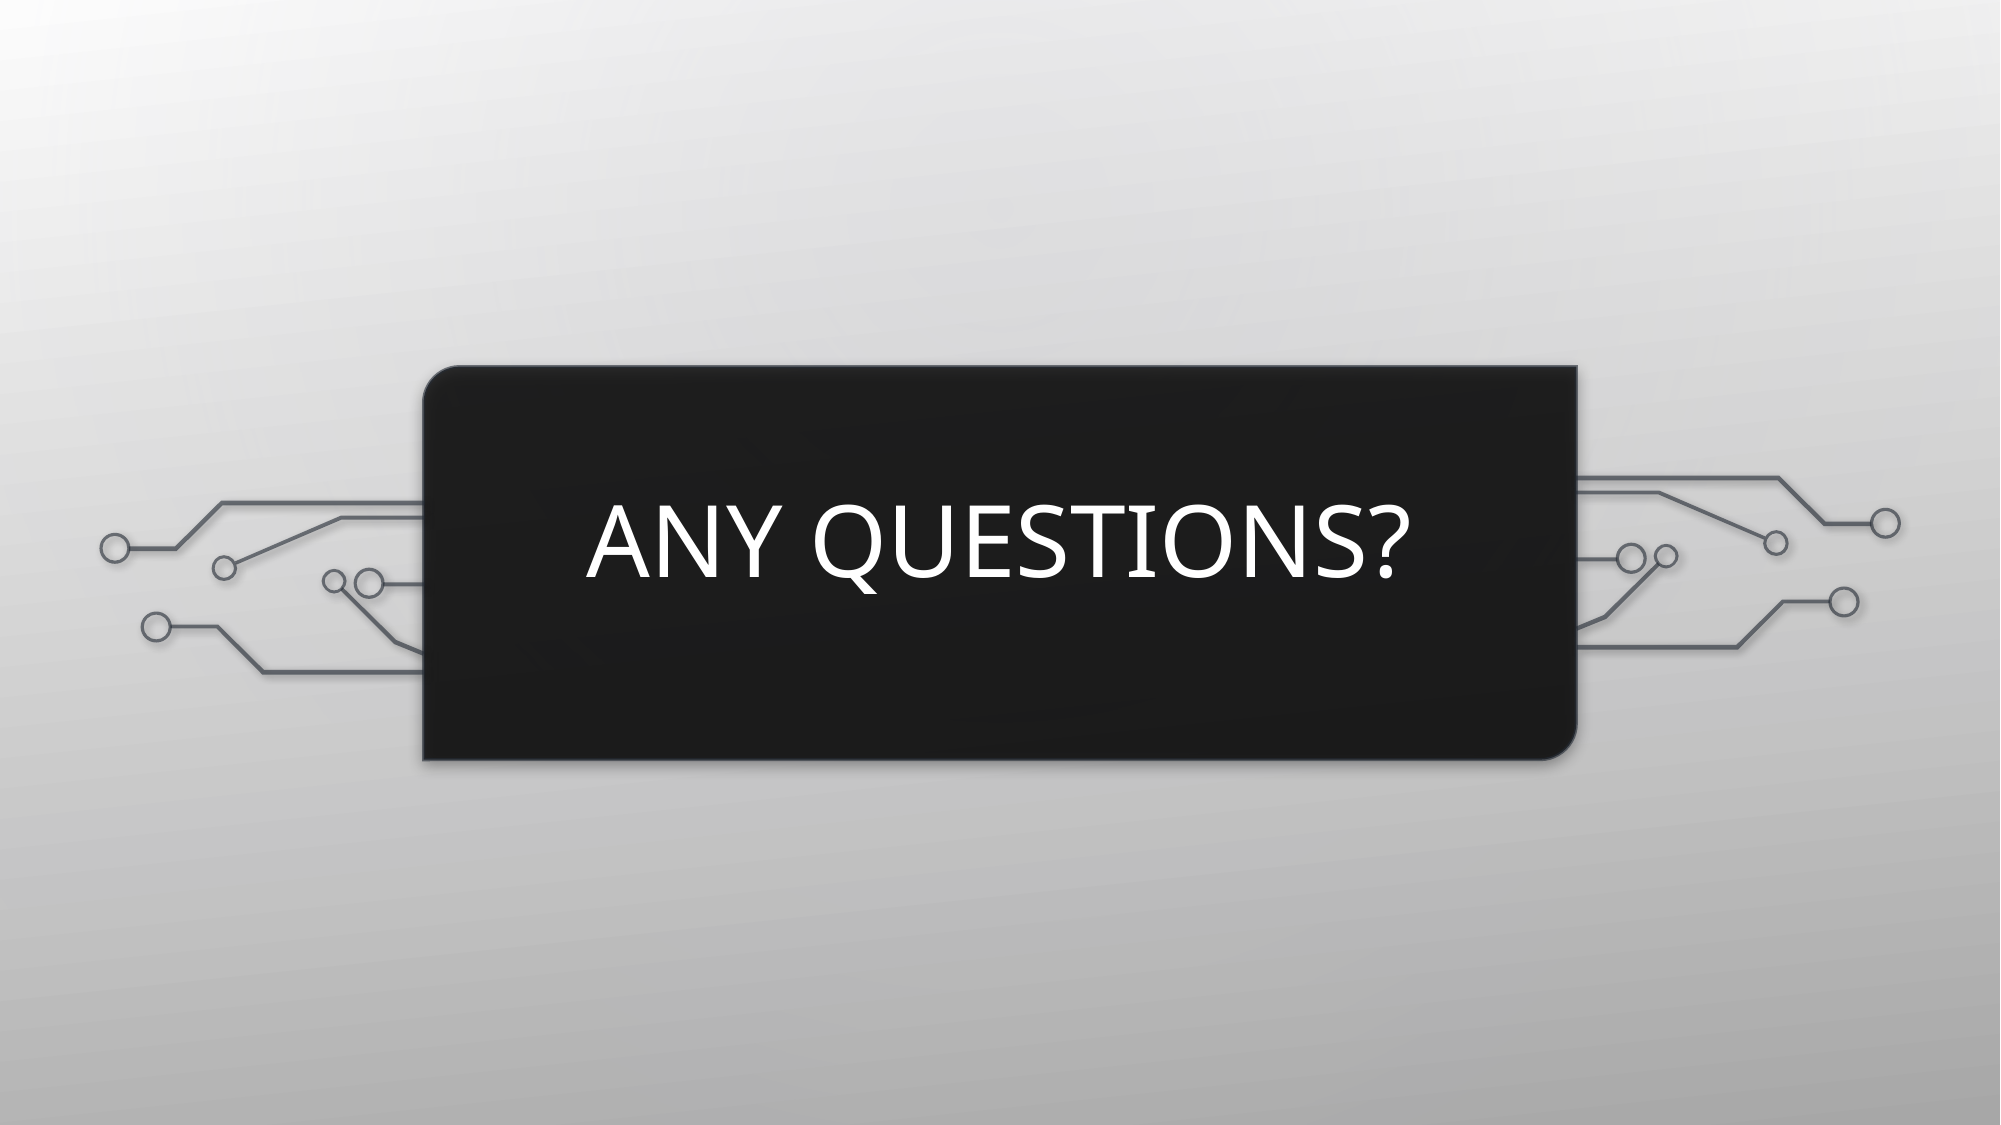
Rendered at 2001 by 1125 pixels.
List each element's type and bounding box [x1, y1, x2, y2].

text_box [99, 475, 1902, 675]
text_box [0, 0, 2000, 1125]
